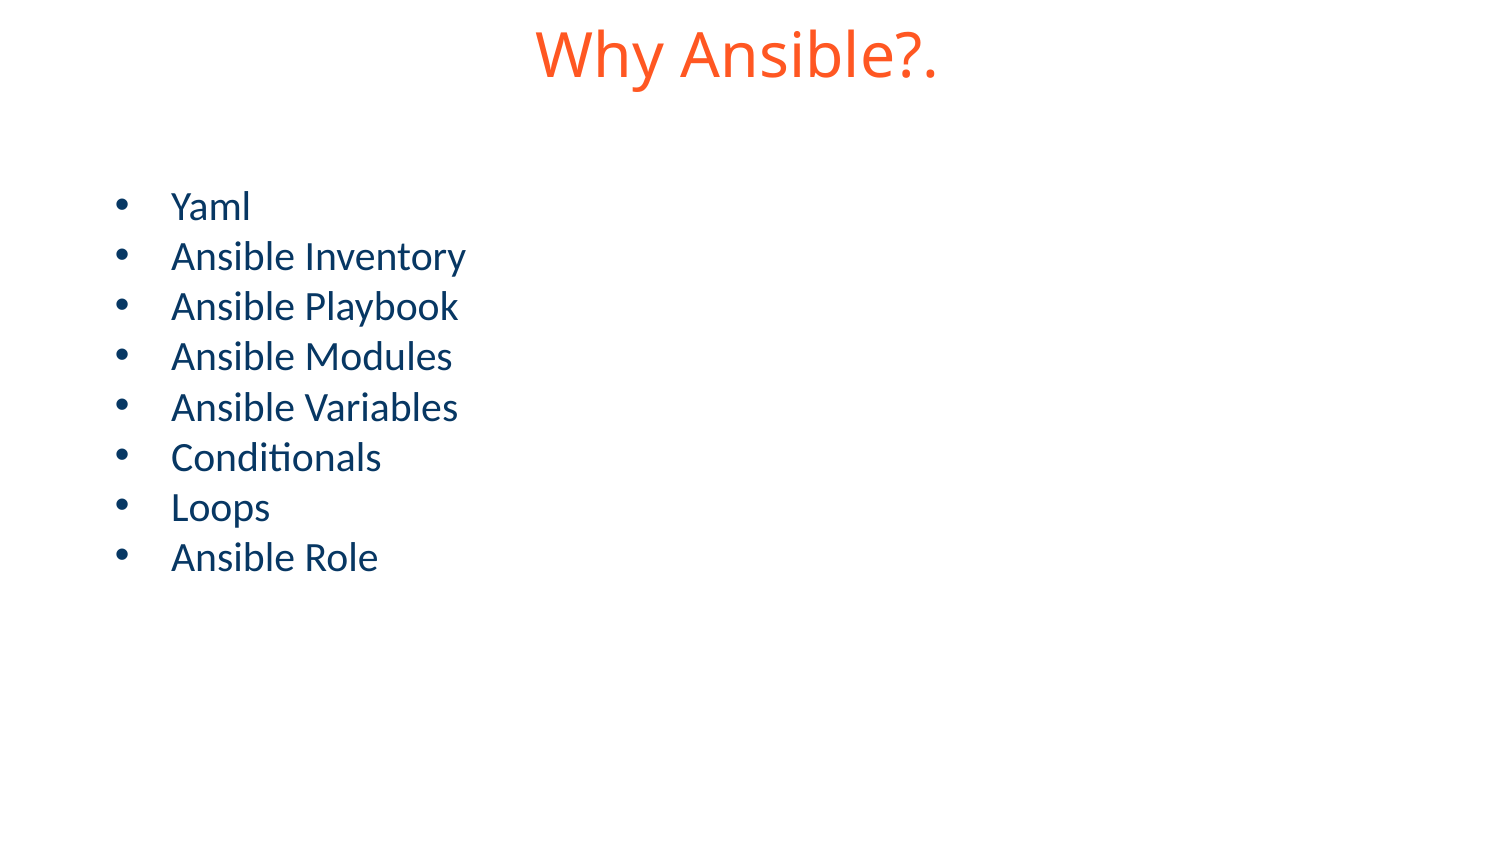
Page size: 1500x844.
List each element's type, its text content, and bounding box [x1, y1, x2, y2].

title Why Ansible?. [38, 0, 1437, 94]
text_box Yaml Ansible Inventory Ansible Playbook Ansible Modules Ansible Variables Conditionals Loops Ansible Role [99, 171, 1437, 844]
